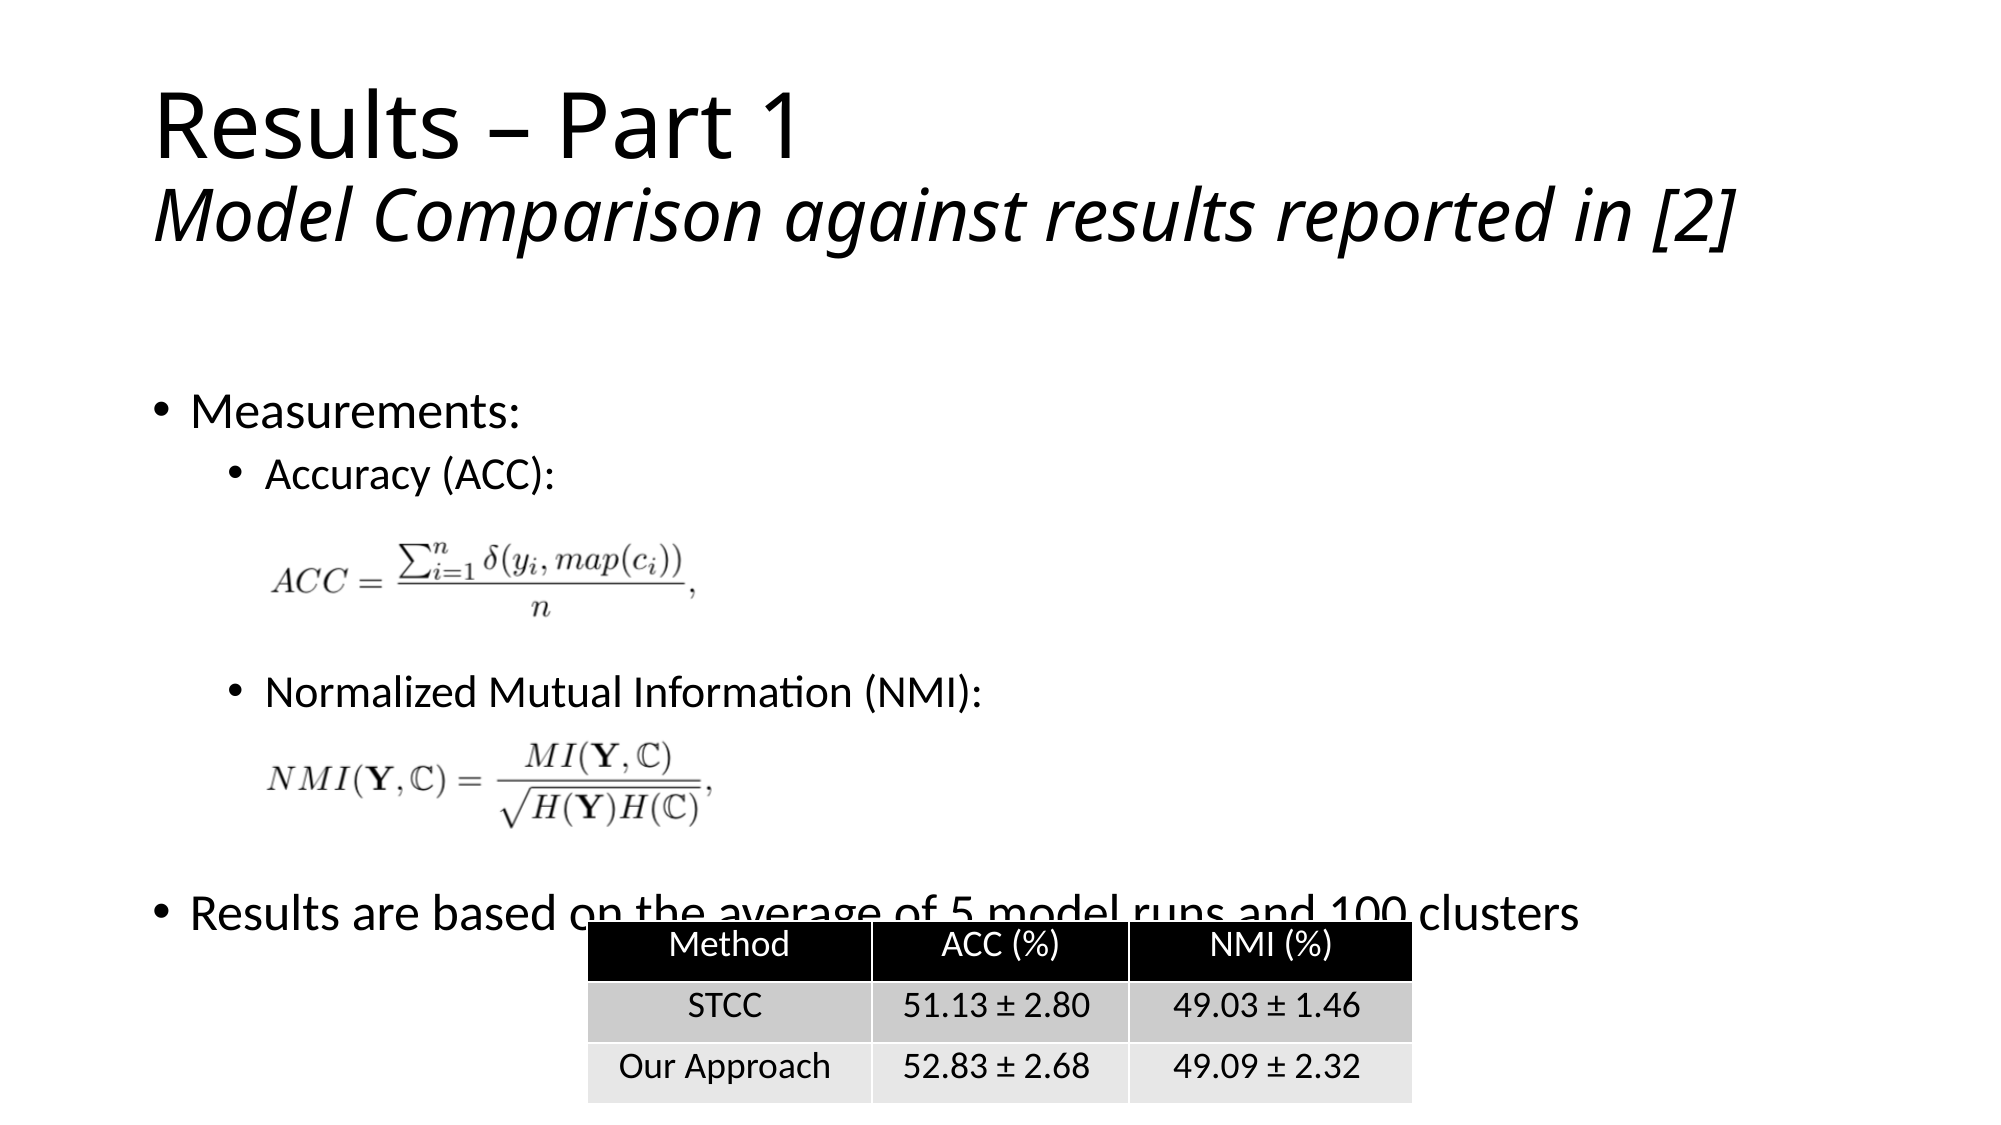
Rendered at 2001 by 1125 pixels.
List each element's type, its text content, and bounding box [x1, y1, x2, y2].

table_cell 49.09 ± 2.32 [1130, 1044, 1412, 1103]
list Measurements: Accuracy (ACC): Normalized Mutual Information (NMI): Results are based on the average of 5 model runs and 100 clusters [137, 305, 1863, 1104]
title Results – Part 1 Model Comparison against results reported in [2] [137, 59, 1863, 278]
picture [262, 521, 715, 628]
table_header NMI (%) [1130, 922, 1412, 981]
table_cell 49.03 ± 1.46 [1130, 983, 1412, 1042]
table_cell STCC [588, 983, 871, 1042]
table_header Method [588, 922, 871, 981]
table_header ACC (%) [873, 922, 1128, 981]
table_cell 51.13 ± 2.80 [873, 983, 1128, 1042]
table_cell Our Approach [588, 1044, 871, 1103]
picture [262, 725, 715, 832]
table_cell 52.83 ± 2.68 [873, 1044, 1128, 1103]
